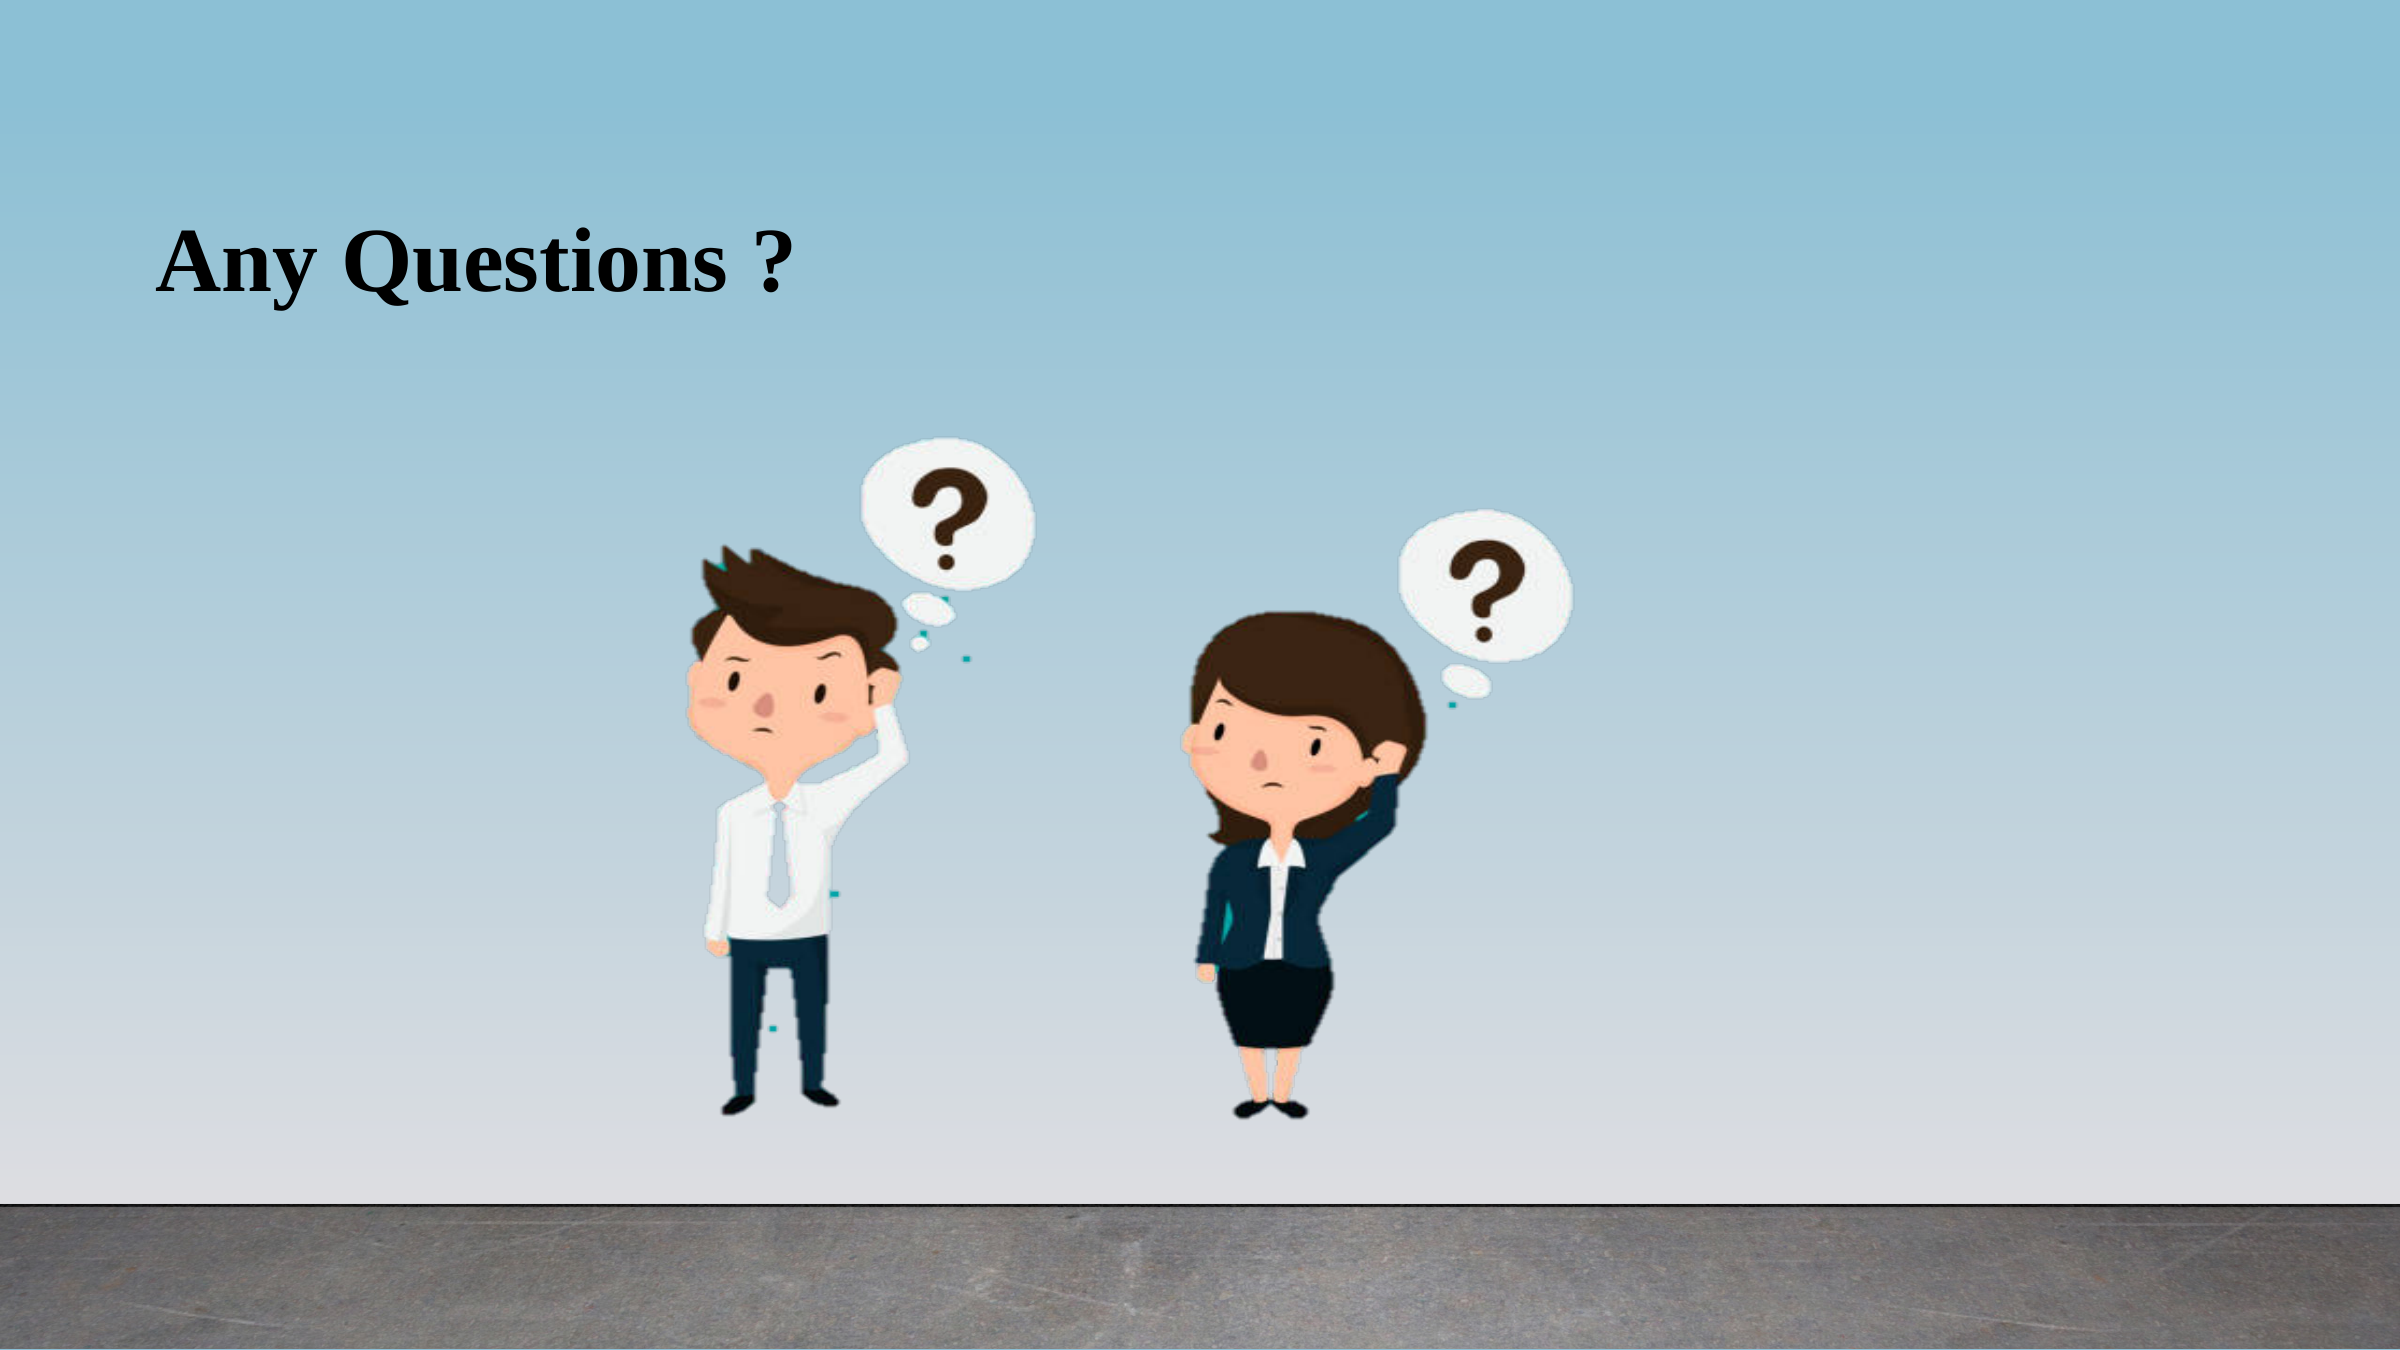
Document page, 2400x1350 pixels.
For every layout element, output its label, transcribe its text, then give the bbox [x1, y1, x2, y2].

text_box Any Questions ? [155, 193, 1804, 409]
picture [421, 386, 1739, 1157]
picture [0, 1204, 2400, 1349]
